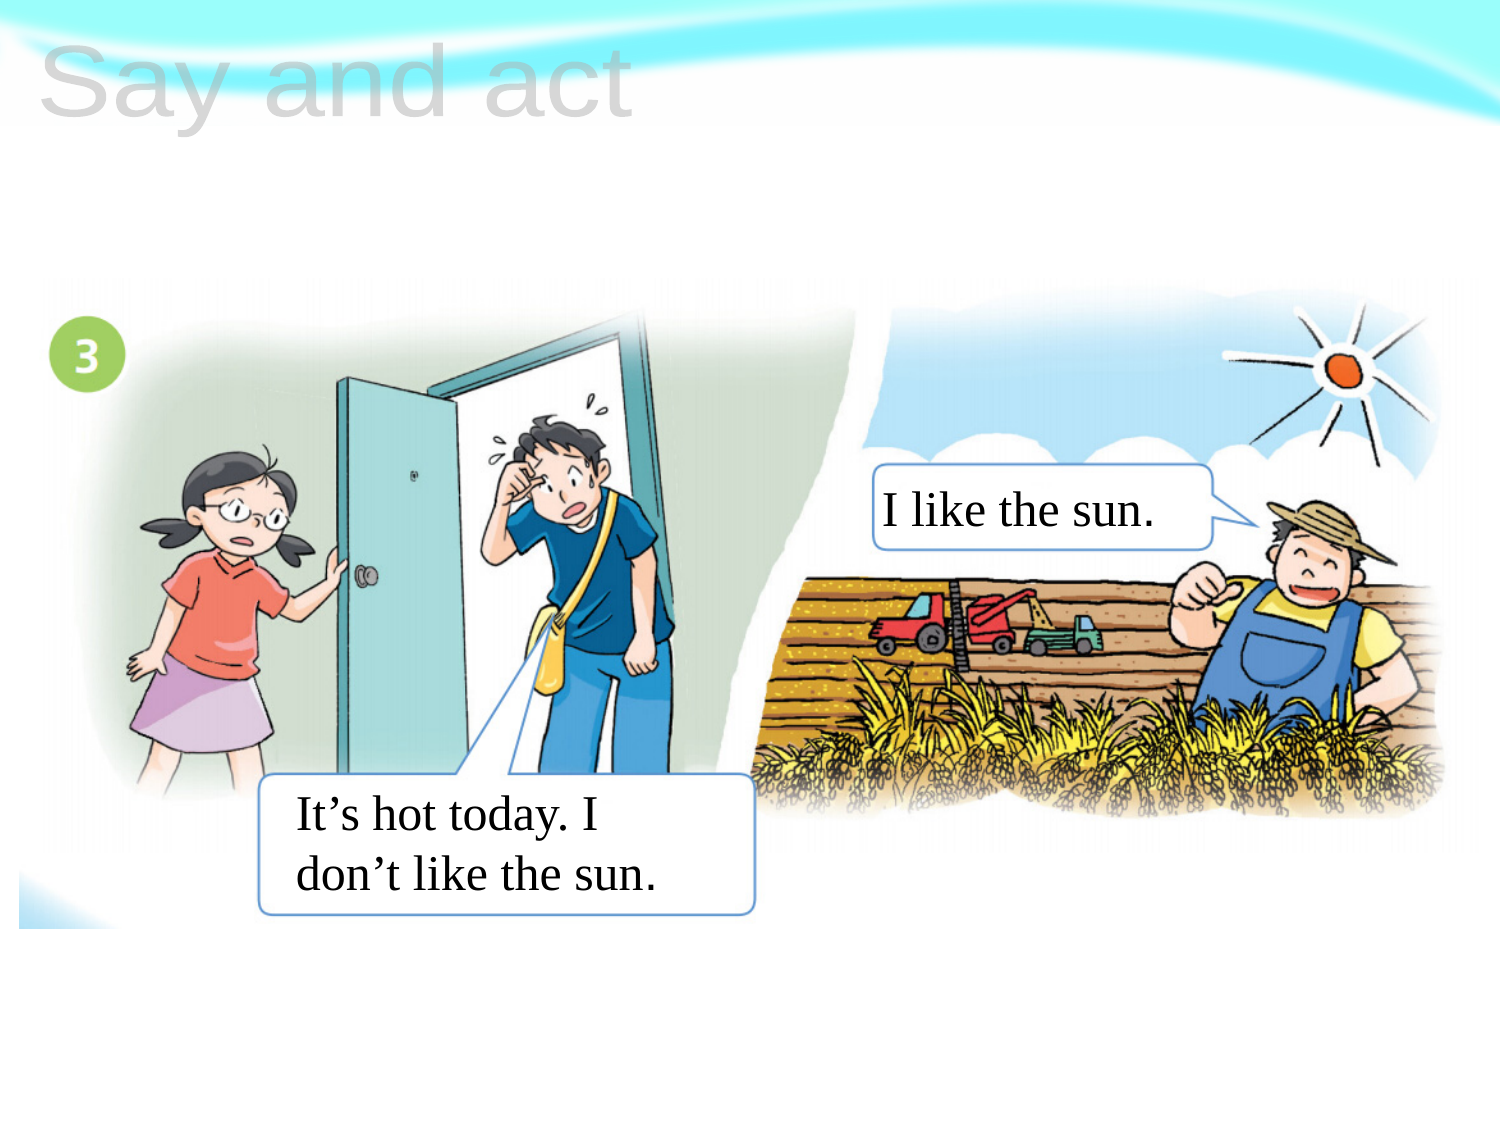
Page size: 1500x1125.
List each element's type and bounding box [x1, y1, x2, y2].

list [18, 278, 1482, 929]
picture [0, 0, 1500, 126]
